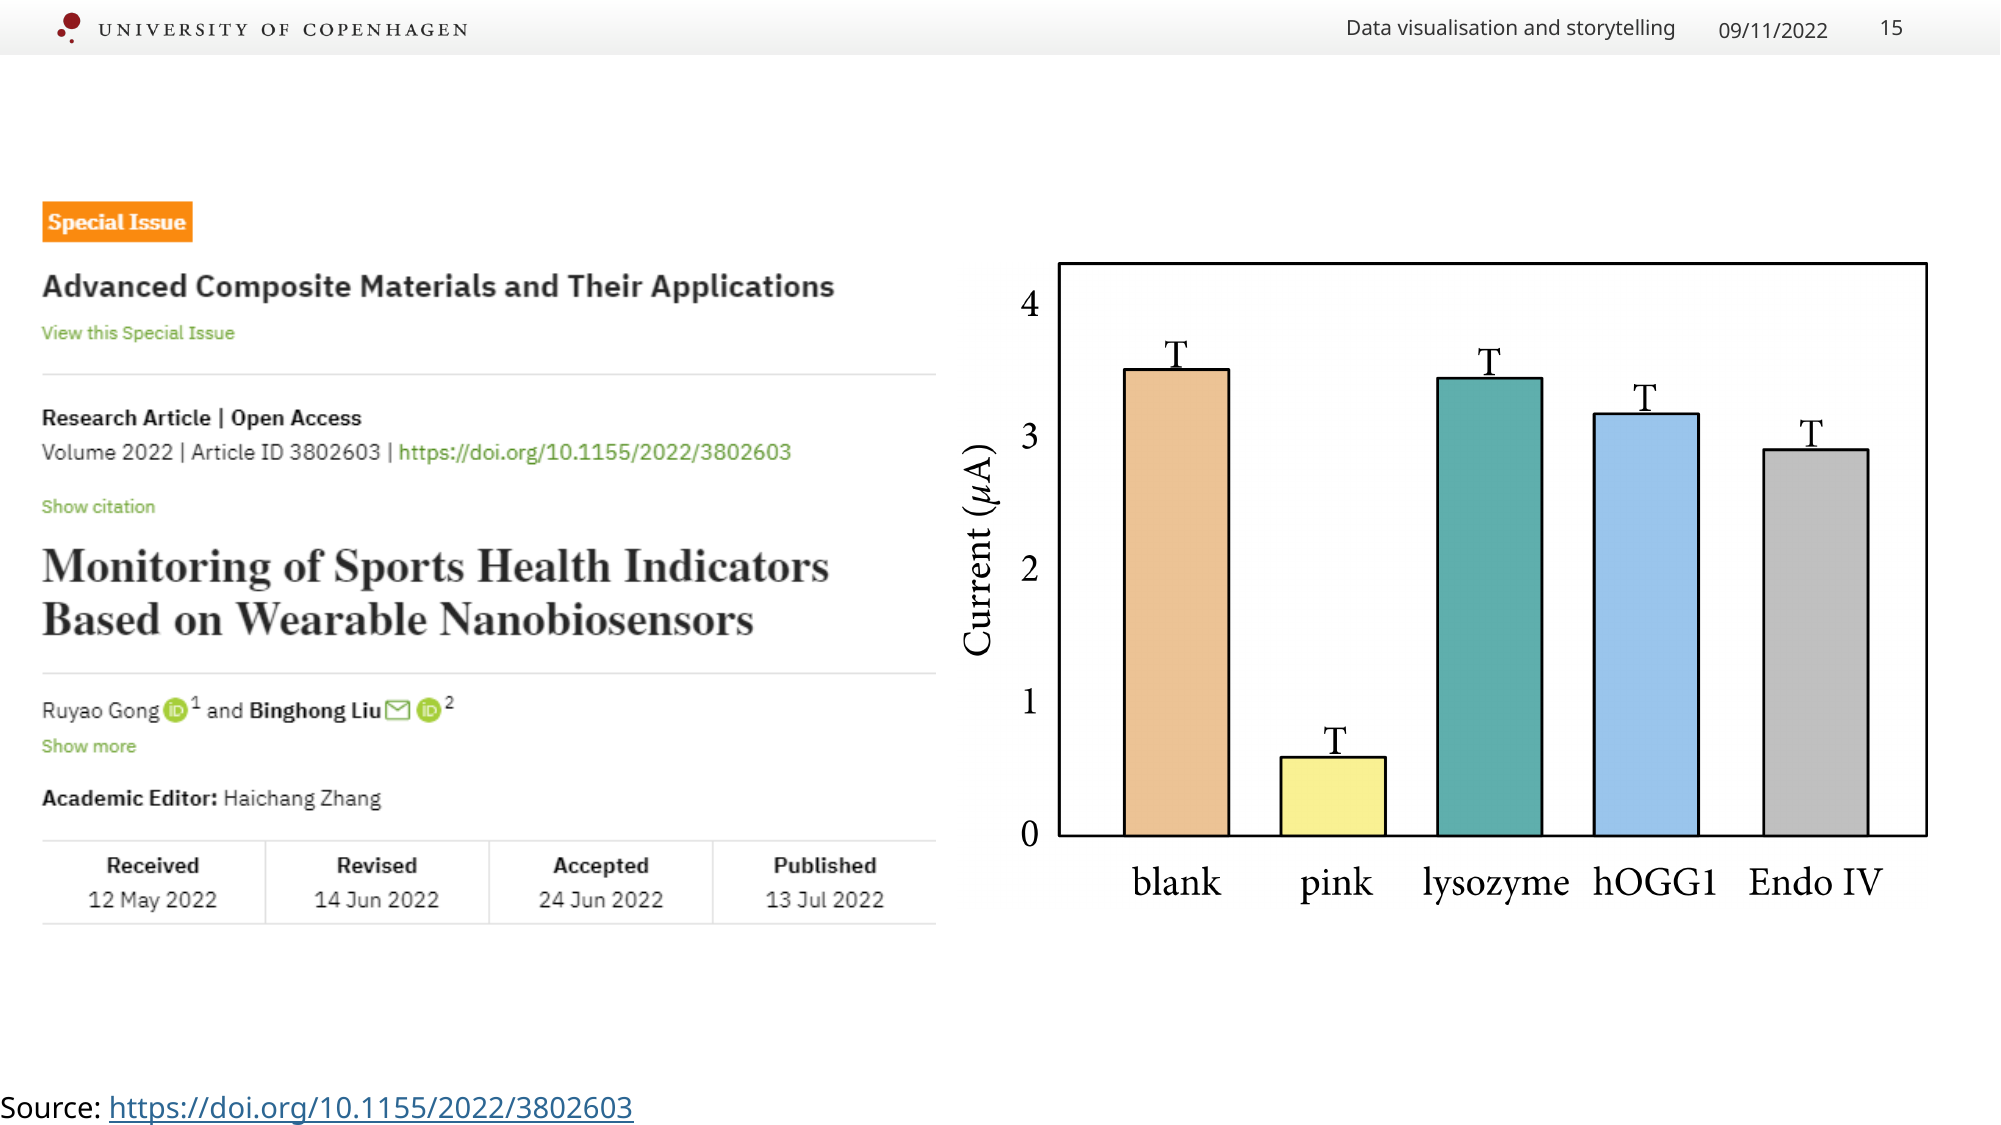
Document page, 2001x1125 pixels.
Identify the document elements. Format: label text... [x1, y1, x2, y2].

text_box Source: https://doi.org/10.1155/2022/3802603 [0, 1089, 1123, 1125]
footer Data visualisation and storytelling [530, 14, 1677, 43]
picture [92, 15, 475, 42]
slide_number 15 [1840, 14, 1904, 43]
picture [957, 262, 1928, 909]
picture [35, 197, 936, 928]
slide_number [1694, 14, 1829, 43]
